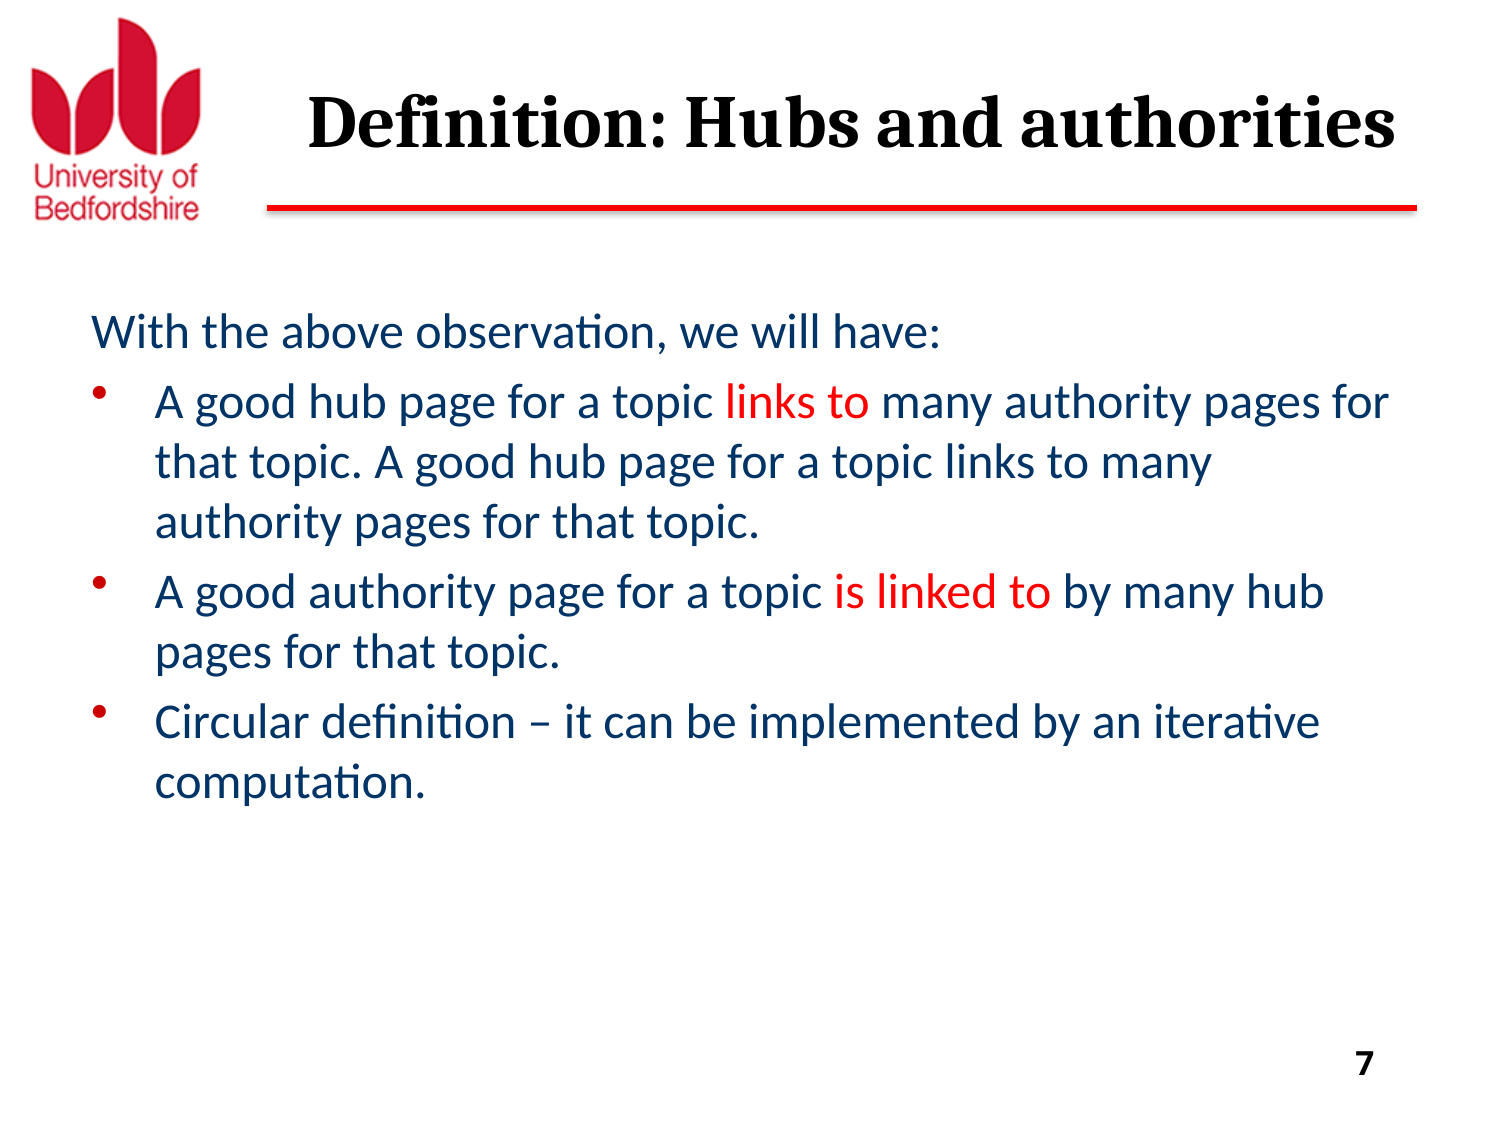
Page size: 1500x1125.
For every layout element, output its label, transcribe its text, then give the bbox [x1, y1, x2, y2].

title Definition: Hubs and authorities [262, 61, 1413, 174]
picture [0, 0, 237, 236]
list With the above observation, we will have: A good hub page for a topic links to many authority pages for that topic. A good hub page for a topic links to many authority pages for that topic. A good authority page for a topic is linked to by many hub pages for that topic. Circular definition – it can be implemented by an iterative computation. [76, 290, 1424, 917]
